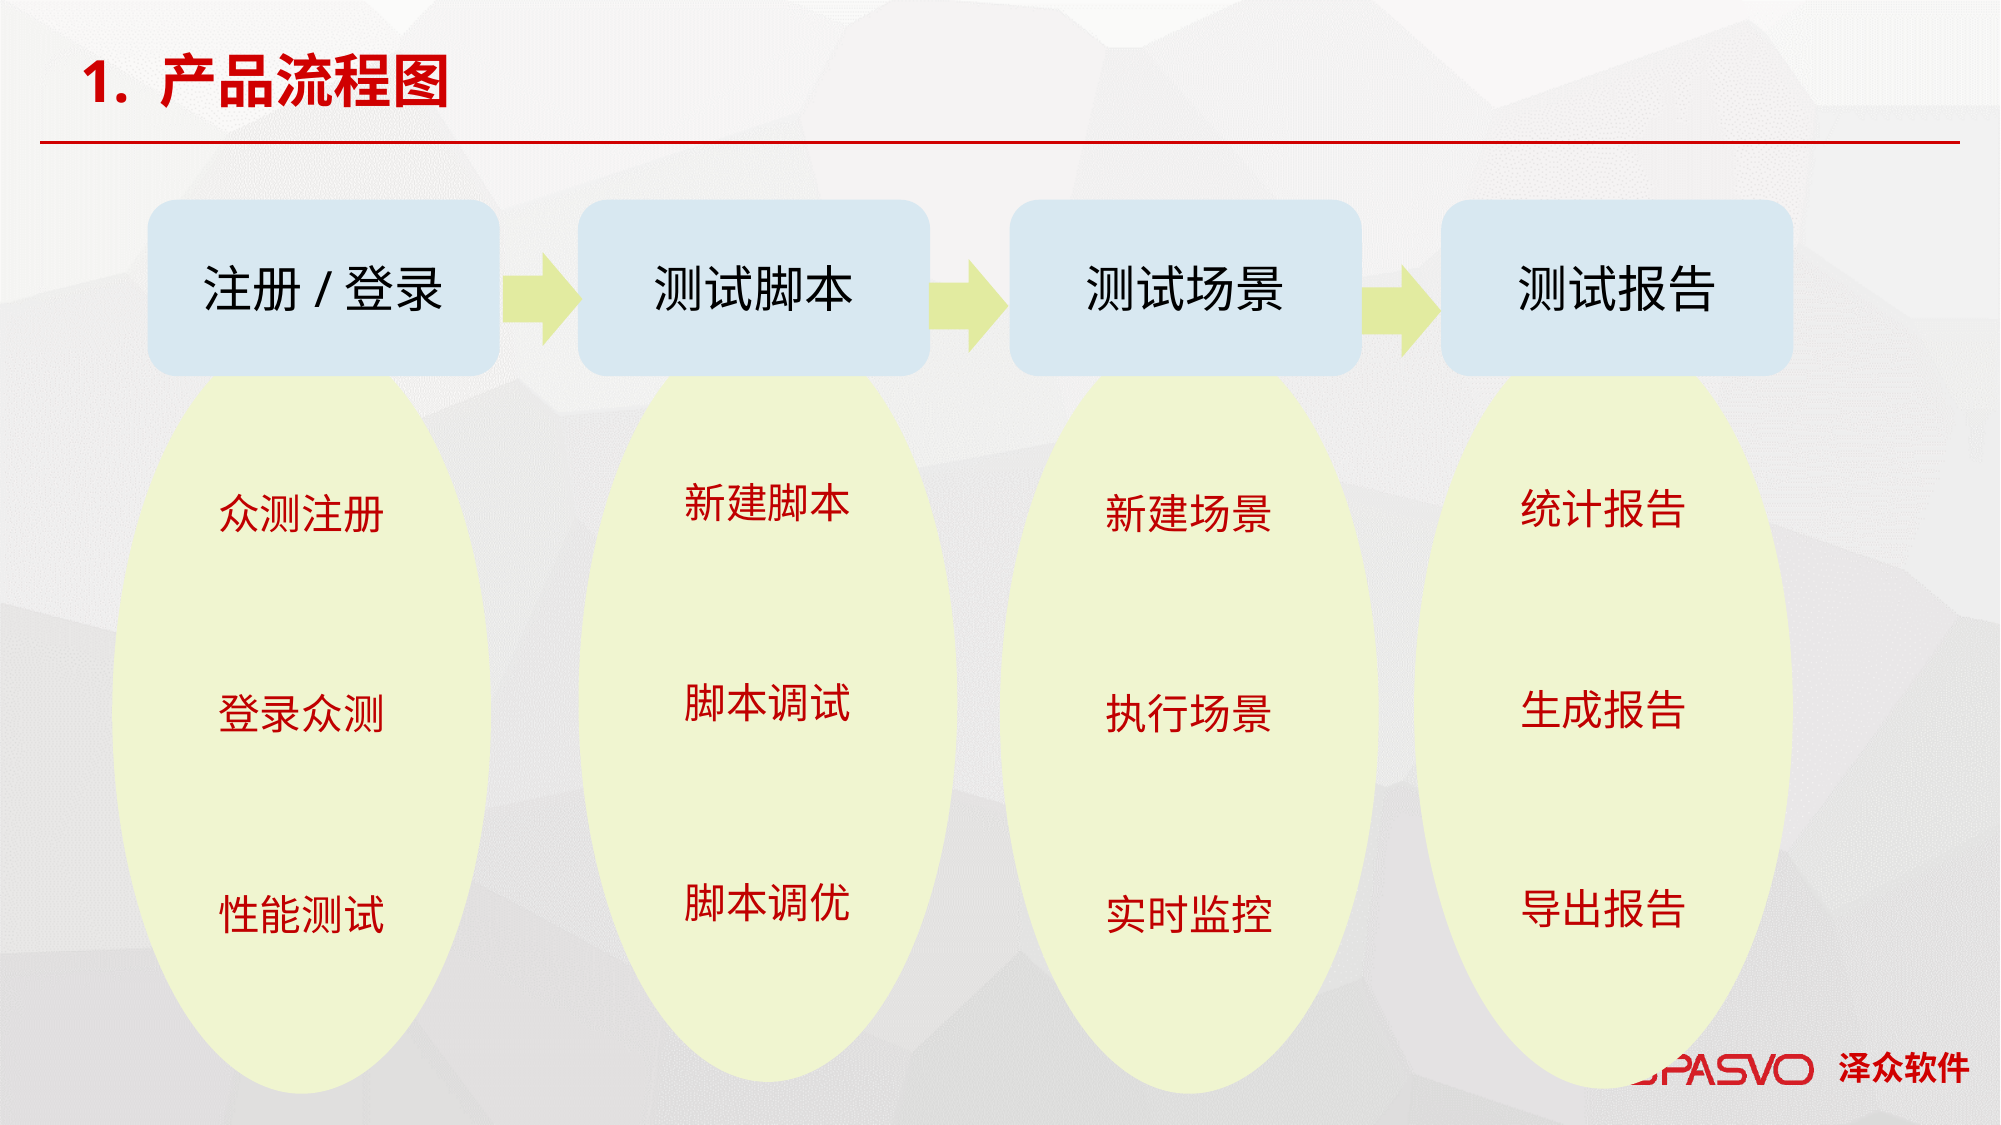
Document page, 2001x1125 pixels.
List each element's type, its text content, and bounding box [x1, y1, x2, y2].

text_box 测试场景 [1008, 198, 1363, 378]
text_box 统计报告 生成报告 导出报告 [1413, 378, 1794, 1090]
text_box 注册/登录 [146, 198, 501, 378]
text_box [501, 249, 584, 349]
picture [0, 0, 2001, 1125]
text_box [1360, 261, 1443, 361]
text_box [927, 256, 1010, 356]
text_box 新建场景 执行场景 实时监控 [998, 378, 1380, 1095]
text_box 测试报告 [1440, 198, 1795, 378]
text_box 测试脚本 [576, 198, 932, 378]
text_box 新建脚本 脚本调试 脚本调优 [577, 378, 959, 1083]
text_box 众测注册 登录众测 性能测试 [111, 378, 493, 1095]
text_box 1. 产品流程图 [65, 37, 466, 122]
